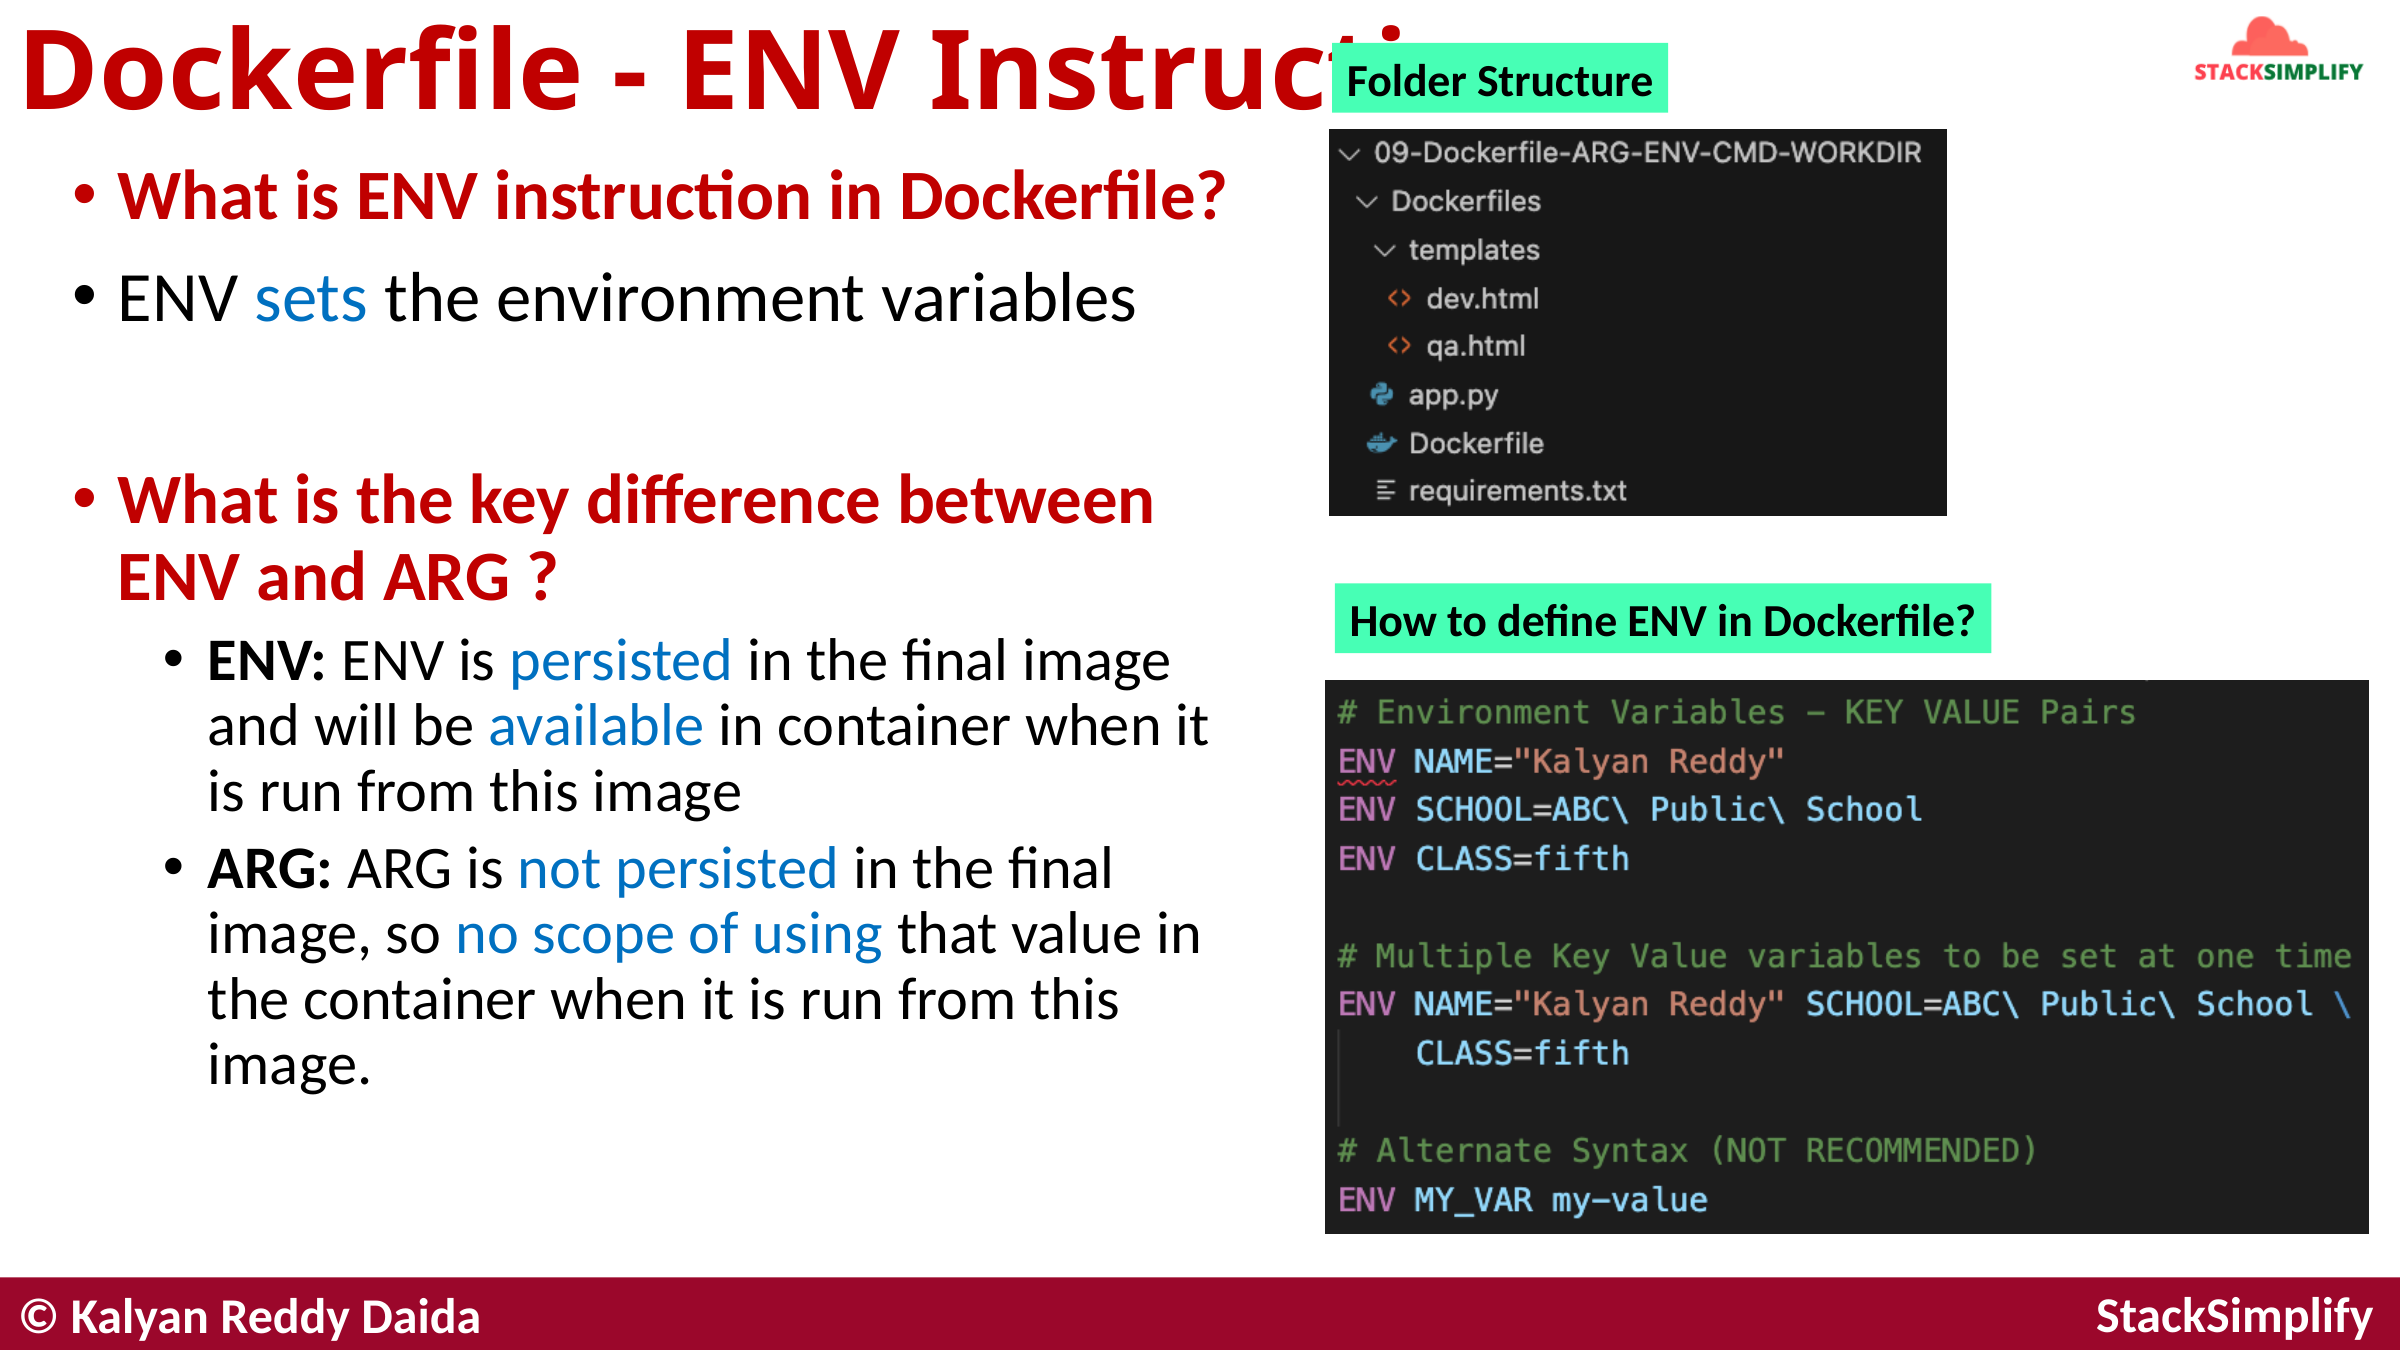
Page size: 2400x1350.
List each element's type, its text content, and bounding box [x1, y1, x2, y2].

text_box Folder Structure [1332, 42, 1669, 113]
text_box How to define ENV in Dockerfile? [1334, 583, 1992, 654]
picture [1325, 680, 2370, 1234]
picture [1329, 128, 1947, 517]
picture [2178, 10, 2375, 86]
list What is ENV instruction in Dockerfile? ENV sets the environment variables What is the key difference between ENV and ARG ? ENV: ENV is persisted in the final image and will be available in container when it is run from this image ARG: ARG is not persisted in the final image, so no scope of using that value in the container when it is run from this image. [54, 171, 1279, 1229]
title Dockerfile - ENV Instruction [0, 0, 2070, 171]
footer © Kalyan Reddy Daida [0, 1278, 511, 1350]
